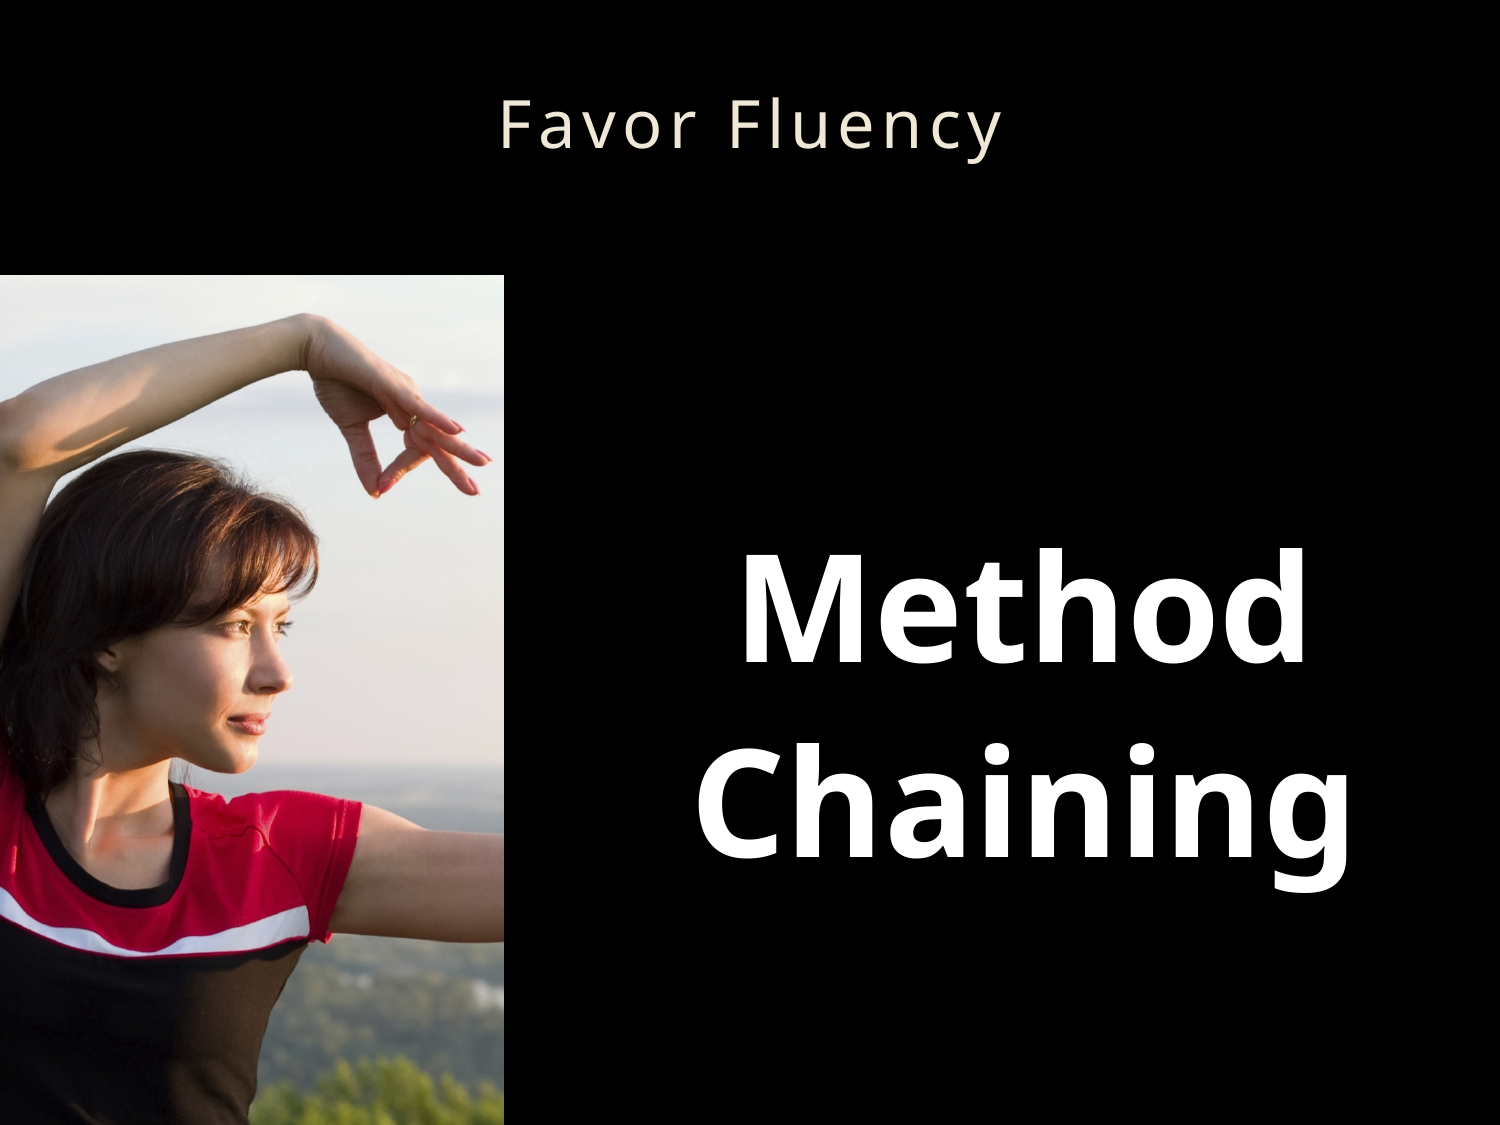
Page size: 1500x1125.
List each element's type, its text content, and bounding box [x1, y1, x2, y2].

text_box Method Chaining [599, 275, 1438, 1125]
picture [0, 275, 505, 1125]
title Favor Fluency [0, 75, 1500, 238]
